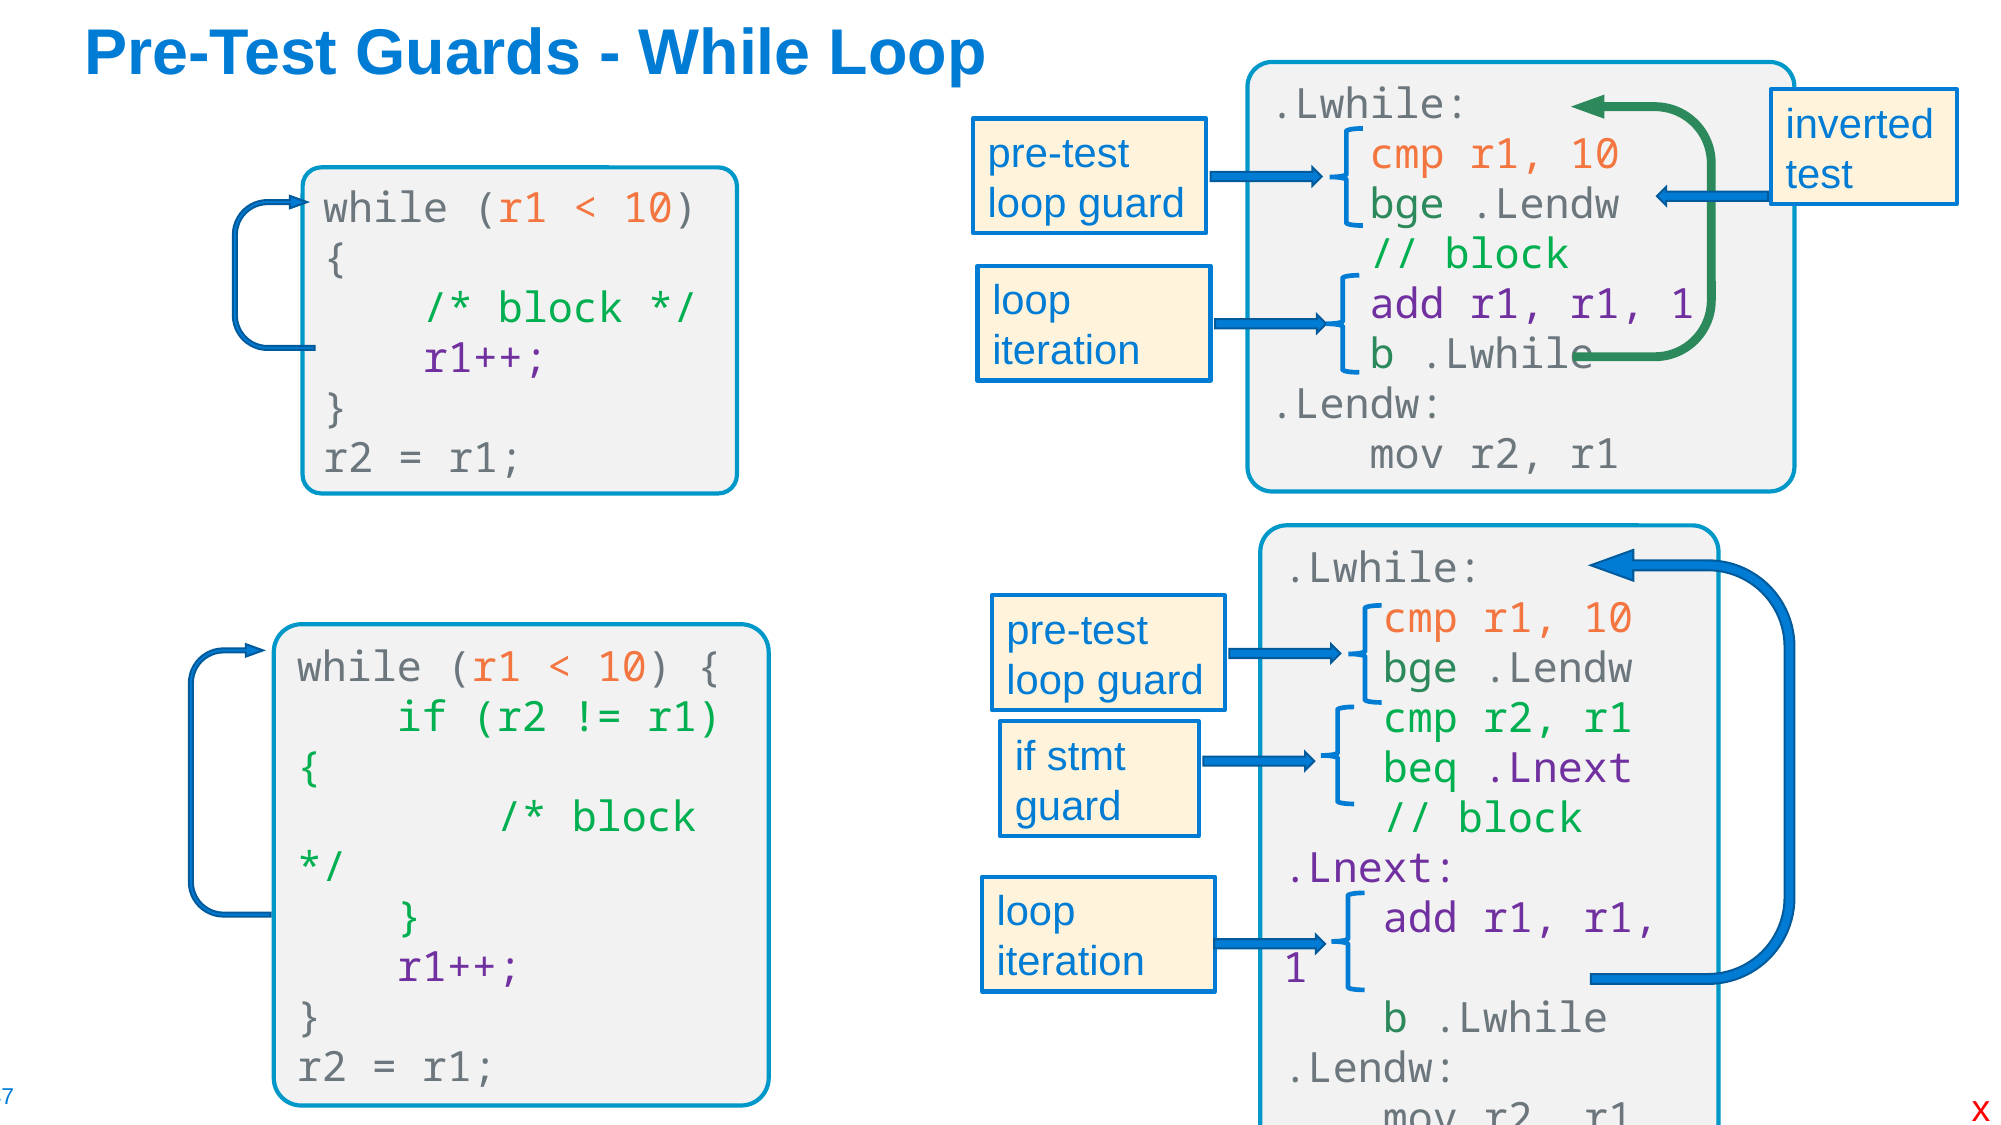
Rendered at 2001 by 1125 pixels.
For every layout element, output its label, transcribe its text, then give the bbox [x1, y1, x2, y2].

text_box x [1956, 1076, 2000, 1125]
text_box [187, 642, 272, 918]
text_box .Lwhile: cmp r1, 10 bge .Lendw // block add r1, r1, 1 b .Lwhile .Lendw: mov r2, r1 [1247, 96, 1795, 492]
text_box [977, 265, 1360, 382]
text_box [981, 876, 1365, 993]
text_box [231, 194, 316, 351]
title Pre-Test Guards - While Loop [69, 18, 1795, 96]
text_box while (r1 < 10) { /* block */ r1++; } r2 = r1; [302, 167, 737, 494]
text_box [1587, 548, 1796, 985]
text_box .Lwhile: cmp r1, 10 bge .Lendw cmp r2, r1 beq .Lnext // block .Lnext: add r1, r1, 1 b .Lwhile .Lendw: mov r2, r1 [1260, 525, 1719, 1125]
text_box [1656, 89, 1957, 206]
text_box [999, 706, 1355, 838]
text_box while (r1 < 10) { if (r2 != r1) { /* block */ } r1++; } r2 = r1; [273, 624, 769, 1106]
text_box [972, 118, 1363, 235]
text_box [991, 595, 1382, 712]
text_box [1570, 94, 1656, 119]
text_box [1572, 206, 1716, 362]
